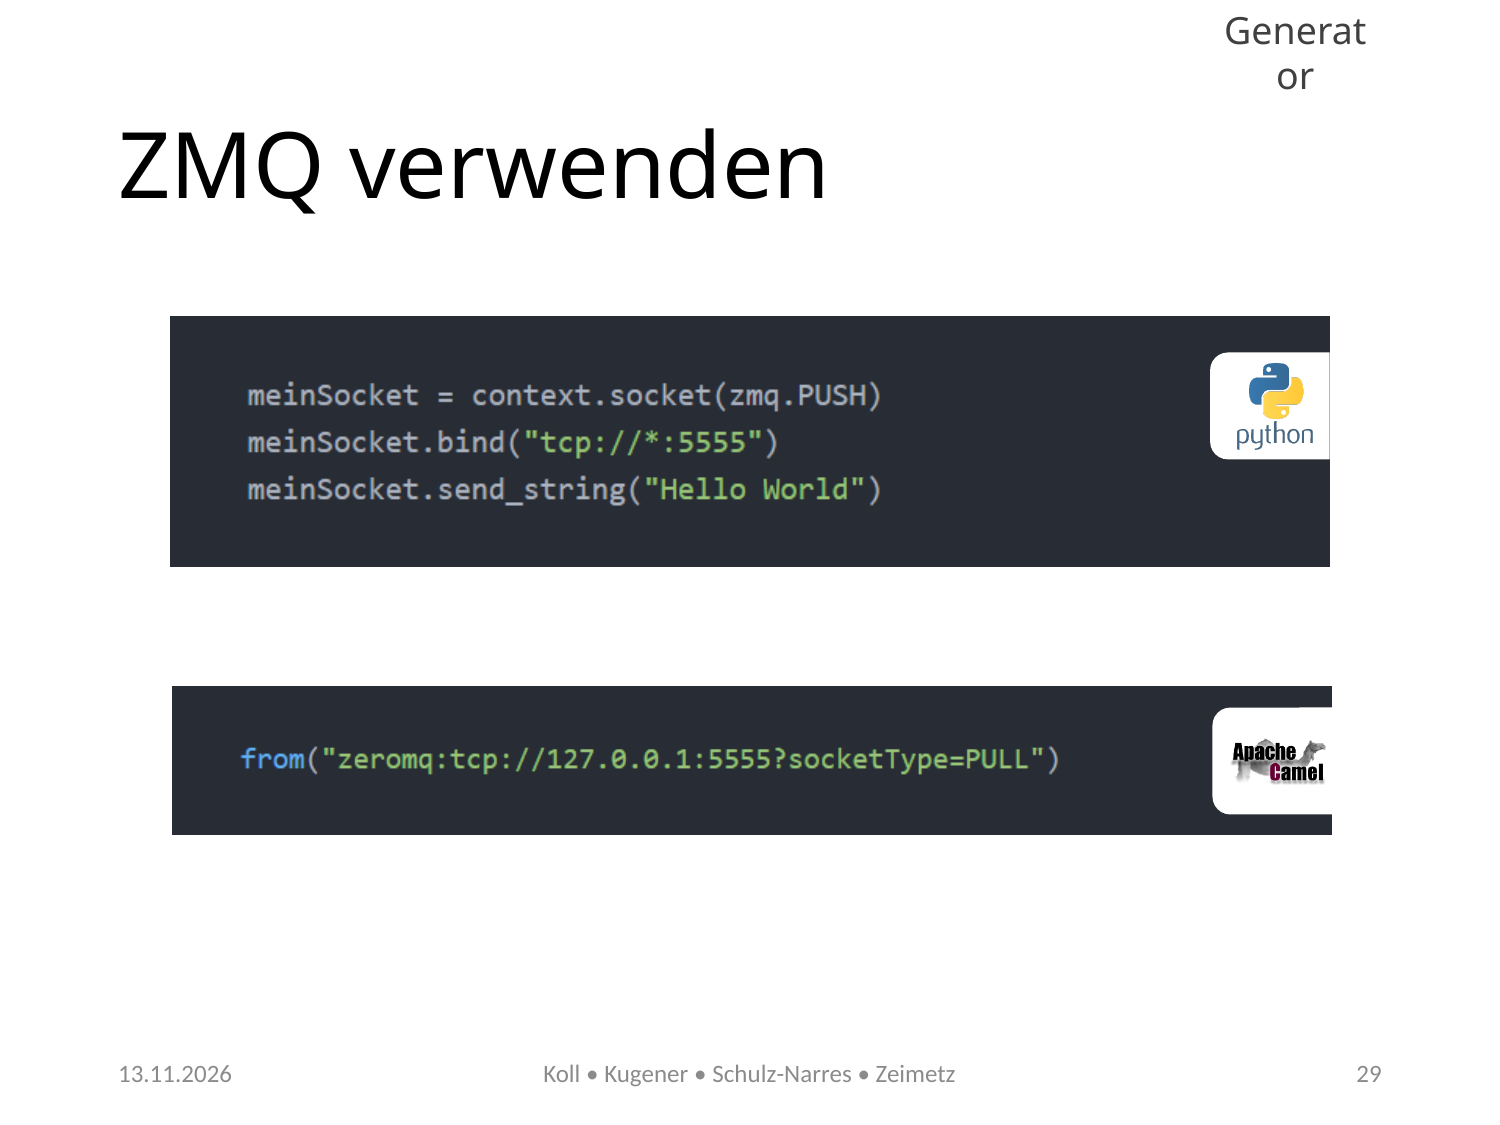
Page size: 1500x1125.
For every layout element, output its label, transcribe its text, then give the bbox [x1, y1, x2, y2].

slide_number 29 [1059, 1042, 1397, 1103]
footer Koll • Kugener • Schulz-Narres • Zeimetz [496, 1042, 1004, 1103]
title ZMQ verwenden [103, 59, 1397, 278]
picture [170, 316, 1330, 567]
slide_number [103, 1042, 441, 1103]
picture [172, 686, 1332, 835]
